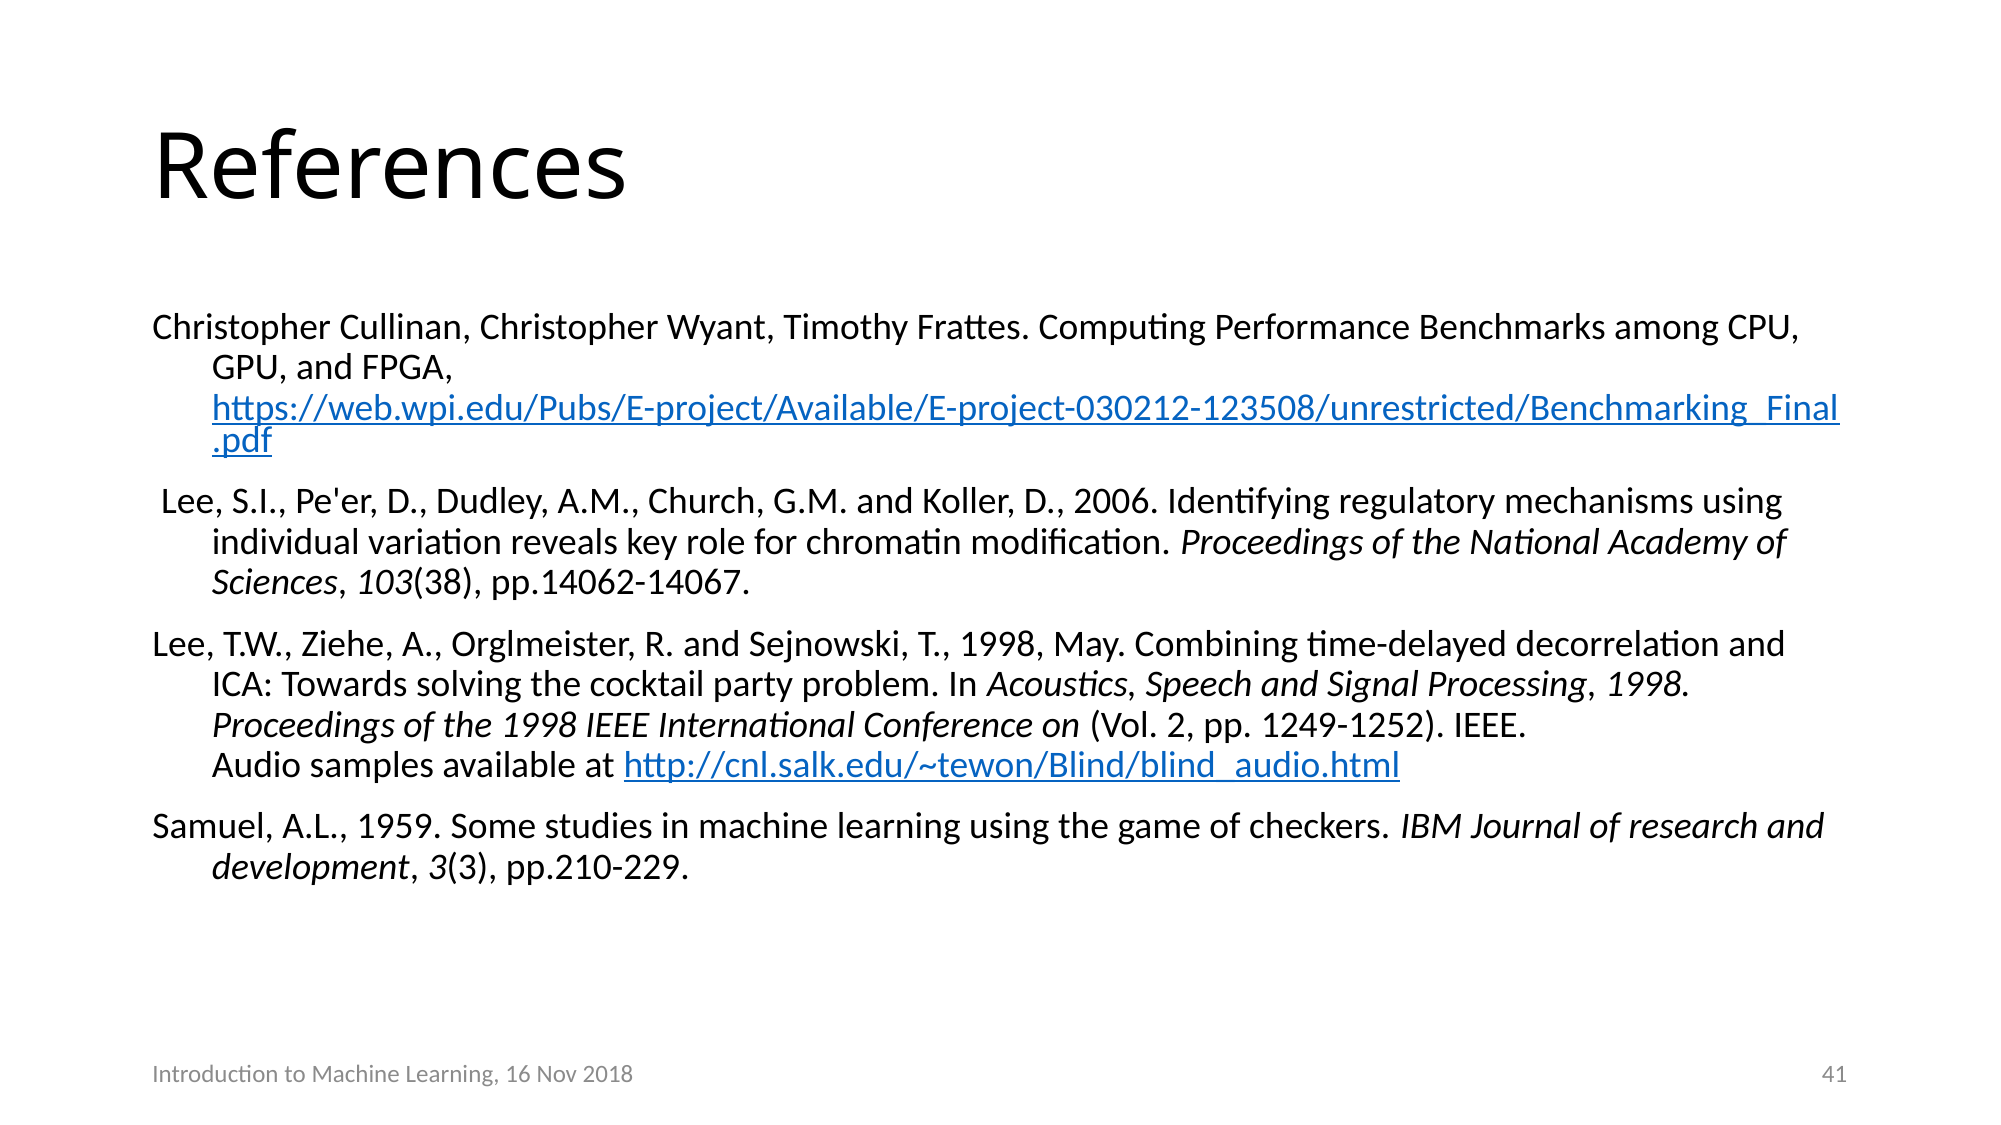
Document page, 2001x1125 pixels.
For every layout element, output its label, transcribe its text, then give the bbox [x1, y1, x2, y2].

title References [137, 59, 1863, 278]
slide_number 41 [1412, 1042, 1863, 1103]
list Christopher Cullinan, Christopher Wyant, Timothy Frattes. Computing Performance Benchmarks among CPU, GPU, and FPGA, https://web.wpi.edu/Pubs/E-project/Available/E-project-030212-123508/unrestricted/Benchmarking_Final.pdf Lee, S.I., Pe'er, D., Dudley, A.M., Church, G.M. and Koller, D., 2006. Identifying regulatory mechanisms using individual variation reveals key role for chromatin modification. Proceedings of the National Academy of Sciences, 103(38), pp.14062-14067. Lee, T.W., Ziehe, A., Orglmeister, R. and Sejnowski, T., 1998, May. Combining time-delayed decorrelation and ICA: Towards solving the cocktail party problem. In Acoustics, Speech and Signal Processing, 1998. Proceedings of the 1998 IEEE International Conference on (Vol. 2, pp. 1249-1252). IEEE. Audio samples available at http://cnl.salk.edu/~tewon/Blind/blind_audio.html Samuel, A.L., 1959. Some studies in machine learning using the game of checkers. IBM Journal of research and development, 3(3), pp.210-229. [137, 299, 1863, 1014]
footer Introduction to Machine Learning, 16 Nov 2018 [137, 1042, 813, 1103]
